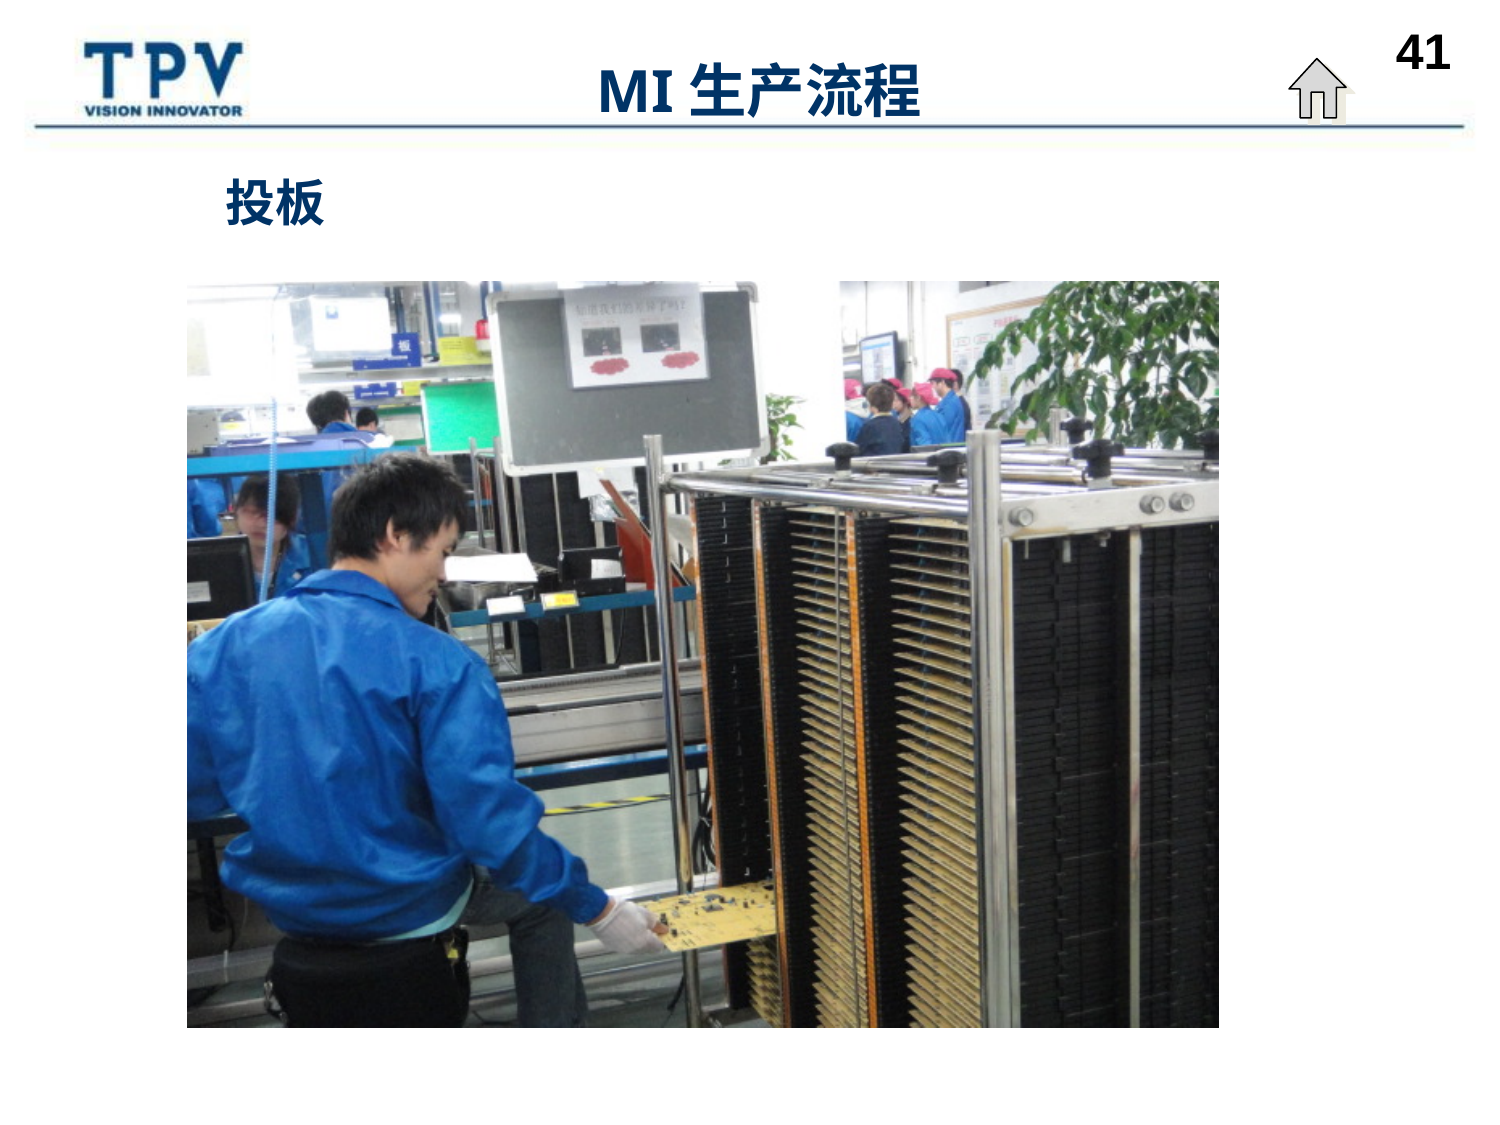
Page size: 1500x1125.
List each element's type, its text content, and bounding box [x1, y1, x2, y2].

text_box [1288, 58, 1347, 118]
text_box 投板 [210, 163, 493, 239]
picture [0, 1, 1500, 1124]
text_box MI生产流程 [582, 46, 937, 132]
